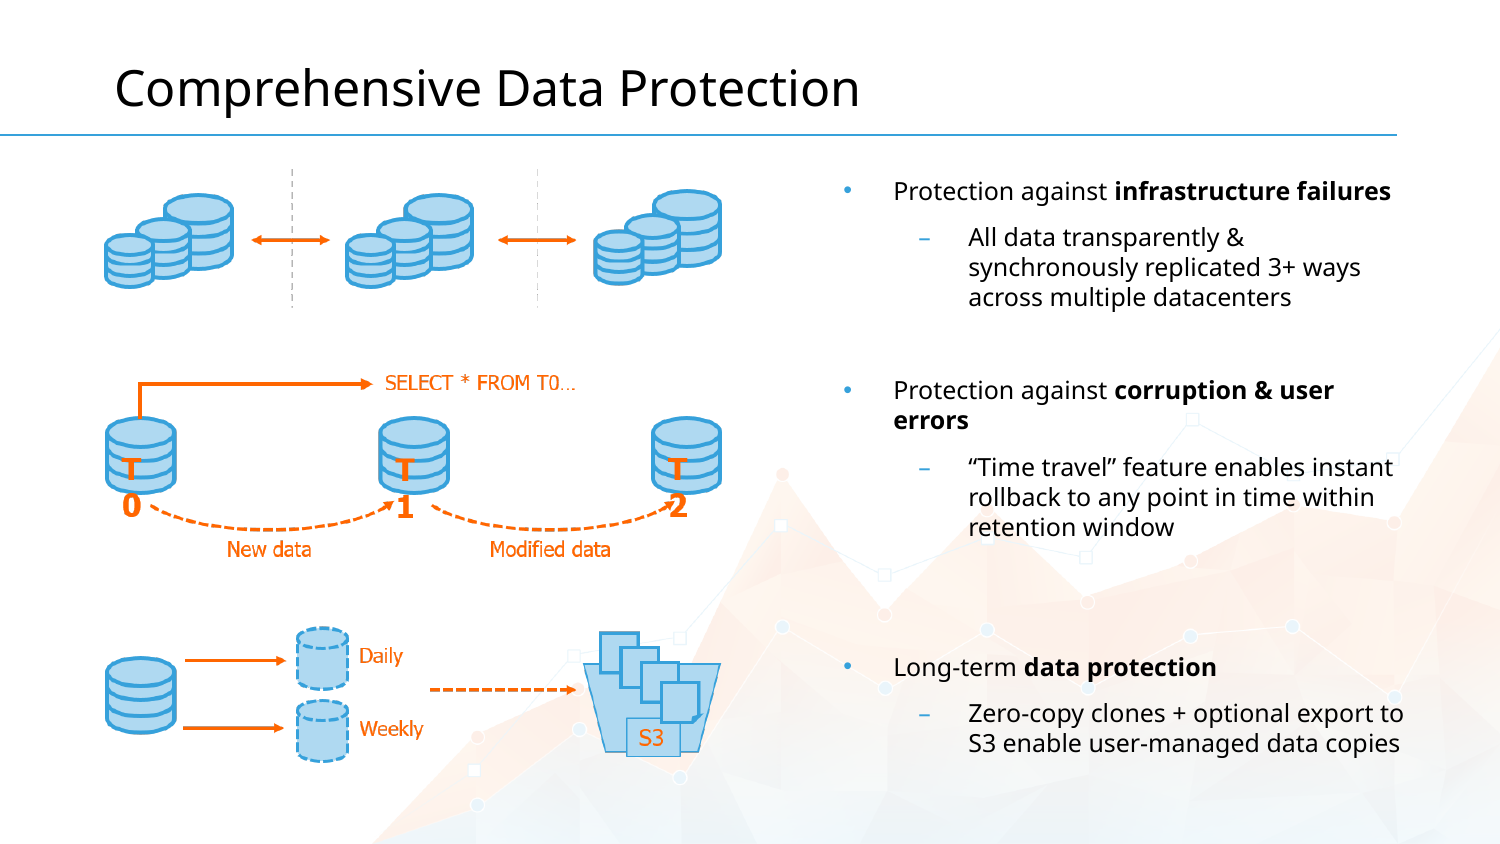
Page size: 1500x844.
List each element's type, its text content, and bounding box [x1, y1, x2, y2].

title Comprehensive Data Protection [103, 44, 1397, 135]
list Protection against infrastructure failures All data transparently & synchronously replicated 3+ ways across multiple datacenters Protection against corruption & user errors “Time travel” feature enables instant rollback to any point in time within retention window Long-term data protection Zero-copy clones + optional export to S3 enable user-managed data copies [807, 169, 1426, 798]
picture [102, 169, 1500, 844]
